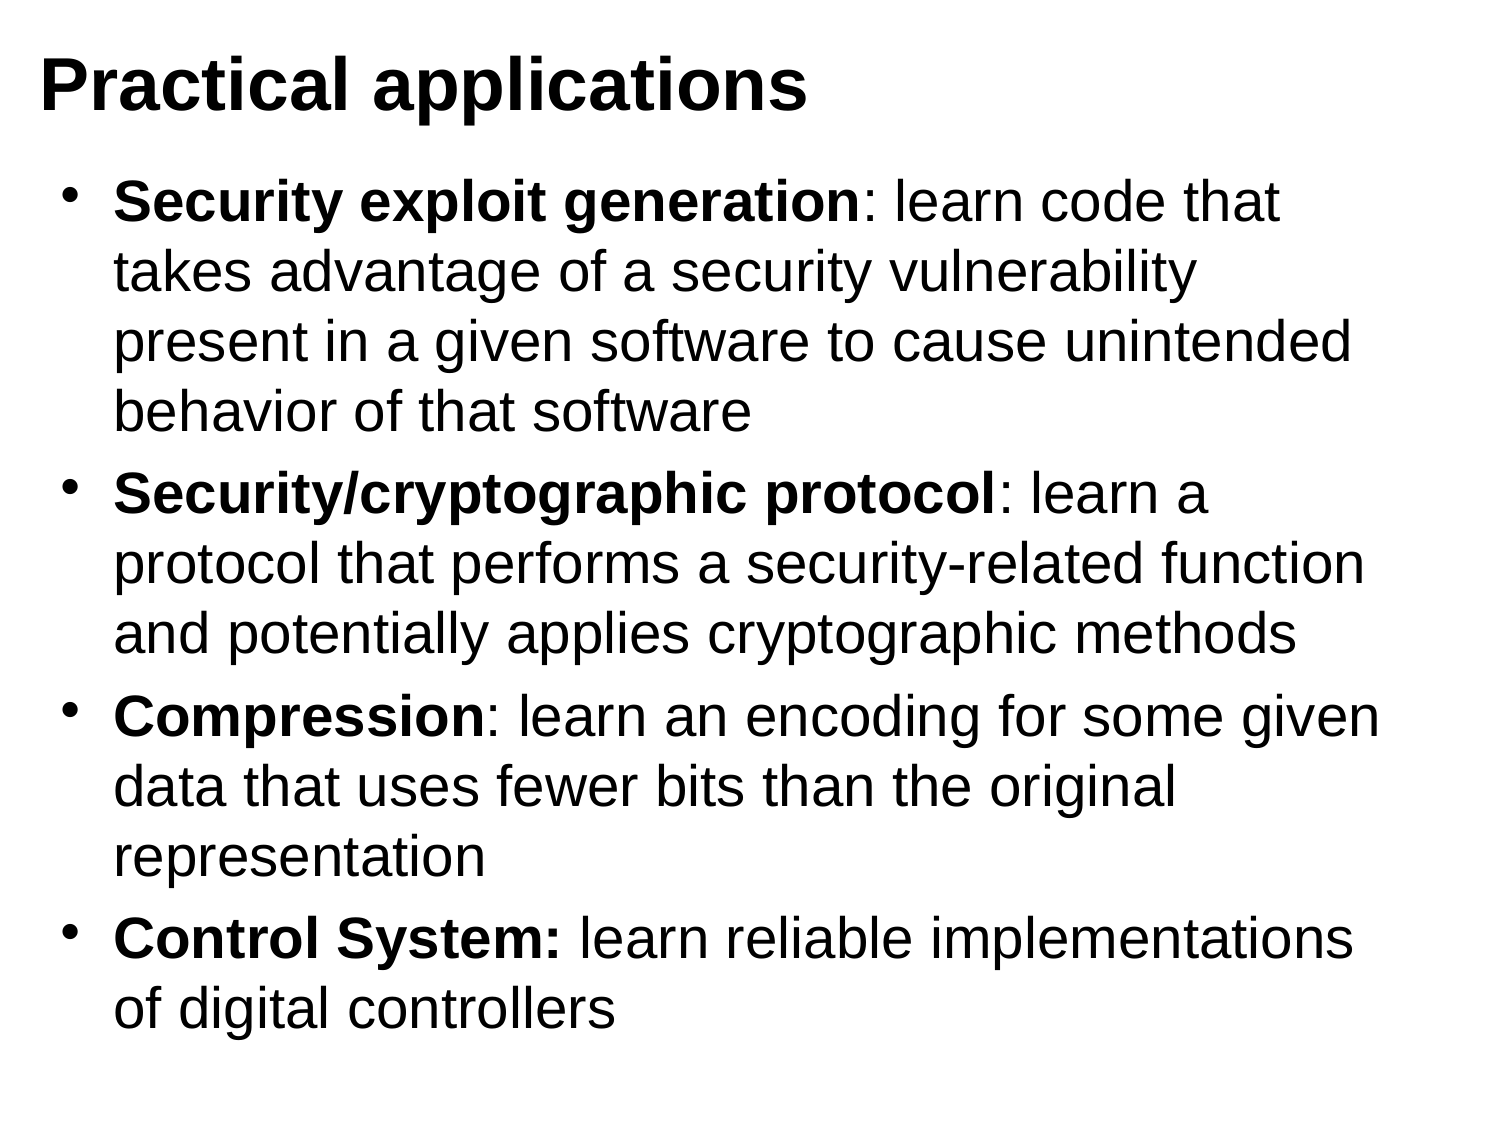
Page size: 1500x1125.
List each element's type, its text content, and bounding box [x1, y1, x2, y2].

text_box Practical applications [39, 6, 1388, 154]
text_box Security exploit generation: learn code that takes advantage of a security vulnerability present in a given software to cause unintended behavior of that software Security/cryptographic protocol: learn a protocol that performs a security-related function and potentially applies cryptographic methods Compression: learn an encoding for some given data that uses fewer bits than the original representation Control System: learn reliable implementations of digital controllers [42, 163, 1393, 1011]
